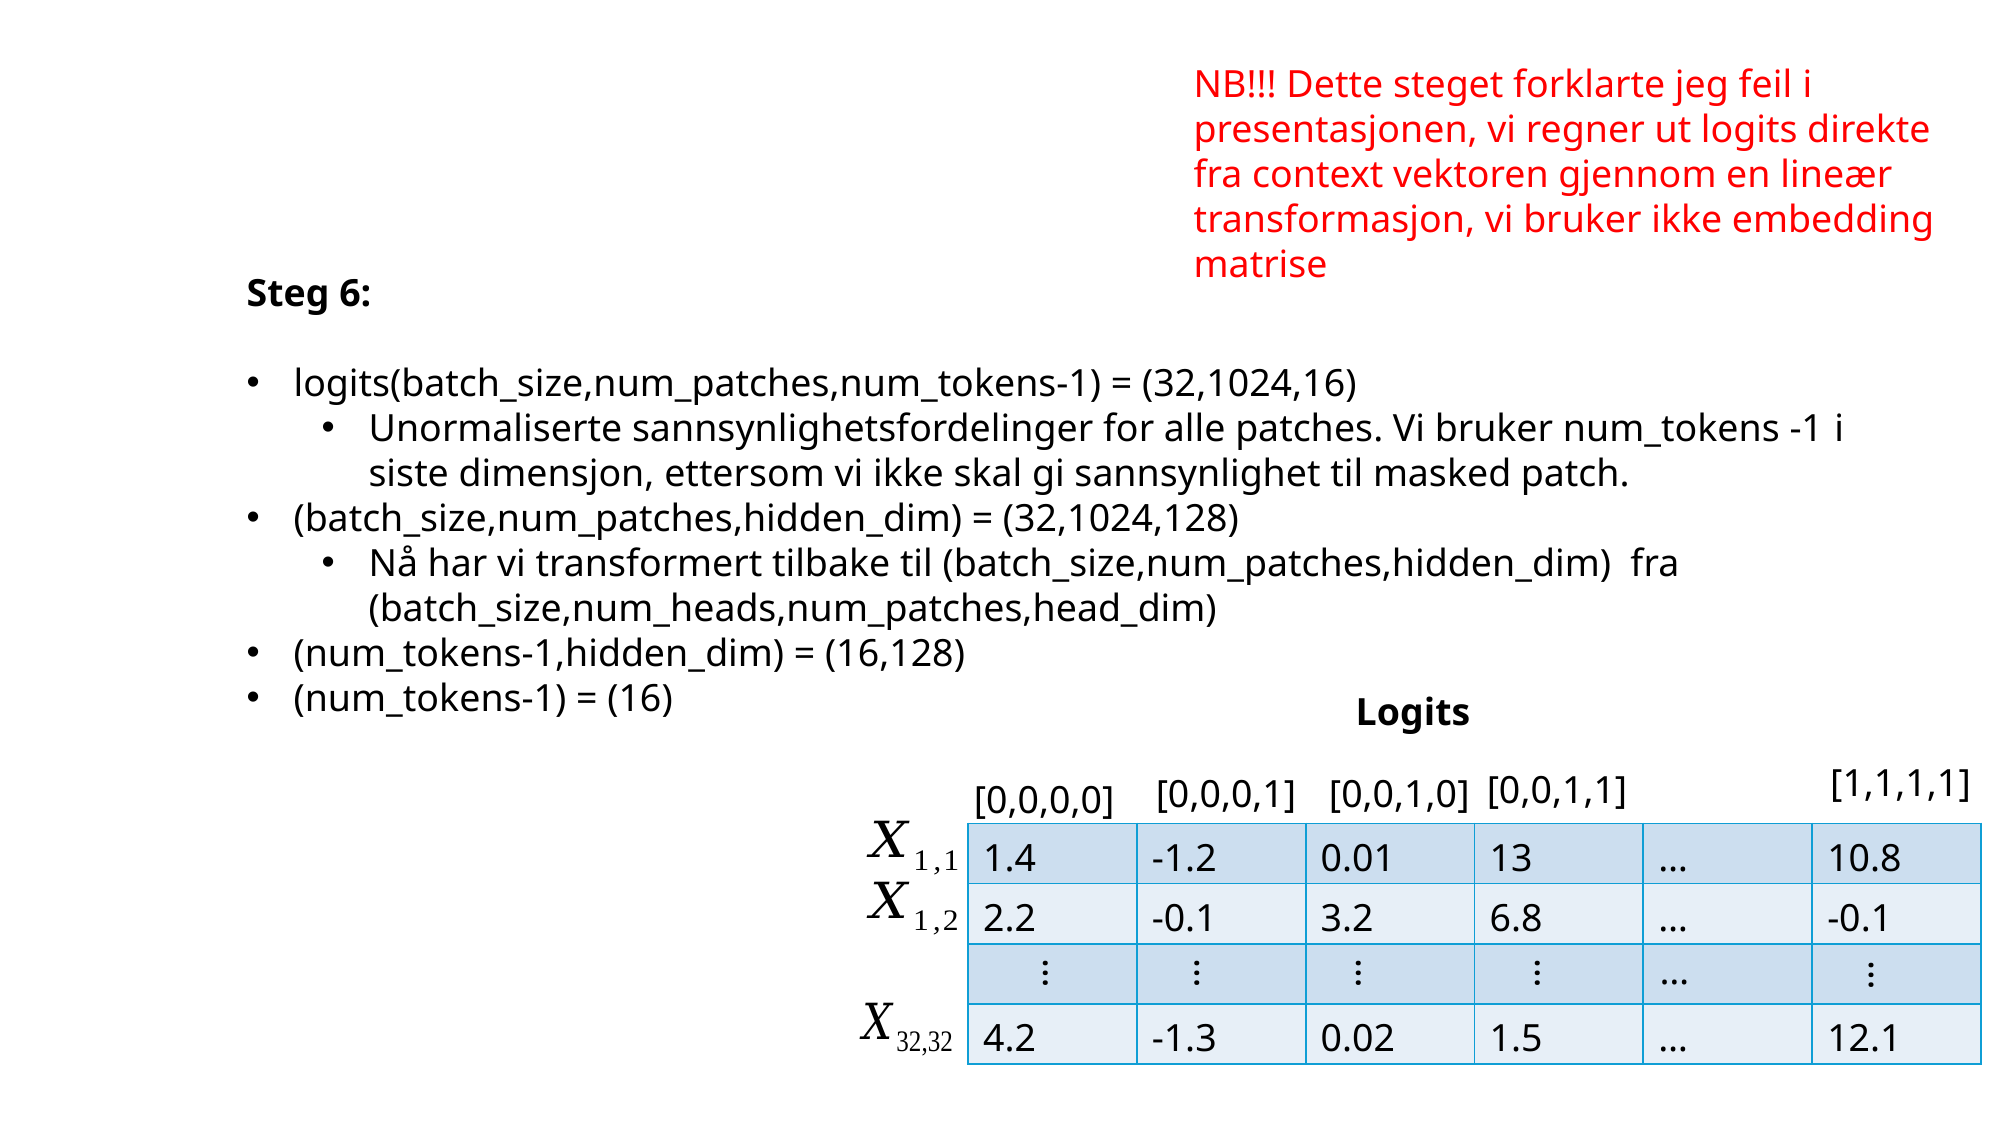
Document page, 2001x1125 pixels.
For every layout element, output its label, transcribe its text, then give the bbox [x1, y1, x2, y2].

text_box [0,0,0,1] [1141, 762, 1314, 823]
text_box [1,1,1,1] [1815, 751, 2000, 812]
text_box … [1028, 943, 1089, 1001]
table_cell … [1644, 884, 1811, 943]
table_cell … [1644, 1005, 1811, 1063]
table_cell 3.2 [1307, 884, 1474, 943]
table_header 13 [1475, 824, 1642, 883]
table_cell [1915, 945, 1980, 1003]
table_cell 1.5 [1475, 1005, 1642, 1063]
table_cell [1813, 945, 1854, 1003]
table_cell 12.1 [1813, 1005, 1980, 1063]
text_box [0,0,0,0] [959, 768, 1157, 828]
table_cell [969, 945, 1136, 1003]
table_cell 2.2 [969, 884, 1136, 943]
table_cell 6.8 [1475, 884, 1642, 943]
table_header 10.8 [1813, 824, 1980, 883]
table_cell [1644, 945, 1811, 1003]
table_cell -1.3 [1138, 1005, 1305, 1063]
text_box NB!!! Dette steget forklarte jeg feil i presentasjonen, vi regner ut logits direkte fra context vektoren gjennom en lineær transformasjon, vi bruker ikke embedding matrise [1179, 52, 1982, 292]
table_cell 0.02 [1307, 1005, 1474, 1063]
table_cell -0.1 [1138, 884, 1305, 943]
table_header -1.2 [1138, 824, 1305, 883]
text_box … [1854, 945, 1915, 1003]
table_cell [1307, 945, 1474, 1003]
text_box Logits [1340, 680, 1717, 740]
text_box … [1179, 943, 1240, 1001]
text_box … [1520, 943, 1581, 1001]
table_header … [1644, 824, 1811, 883]
table_cell [1138, 945, 1305, 1003]
text_box [0,0,1,1] [1472, 759, 1670, 819]
text_box … [1341, 943, 1402, 1001]
text_box … [1644, 939, 1702, 1000]
text_box [0,0,1,0] [1314, 762, 1512, 823]
table_cell [1475, 945, 1642, 1003]
table_cell 4.2 [969, 1005, 1136, 1063]
table_header 0.01 [1307, 824, 1474, 883]
table_header 1.4 [969, 828, 1136, 883]
table_cell -0.1 [1813, 884, 1980, 943]
